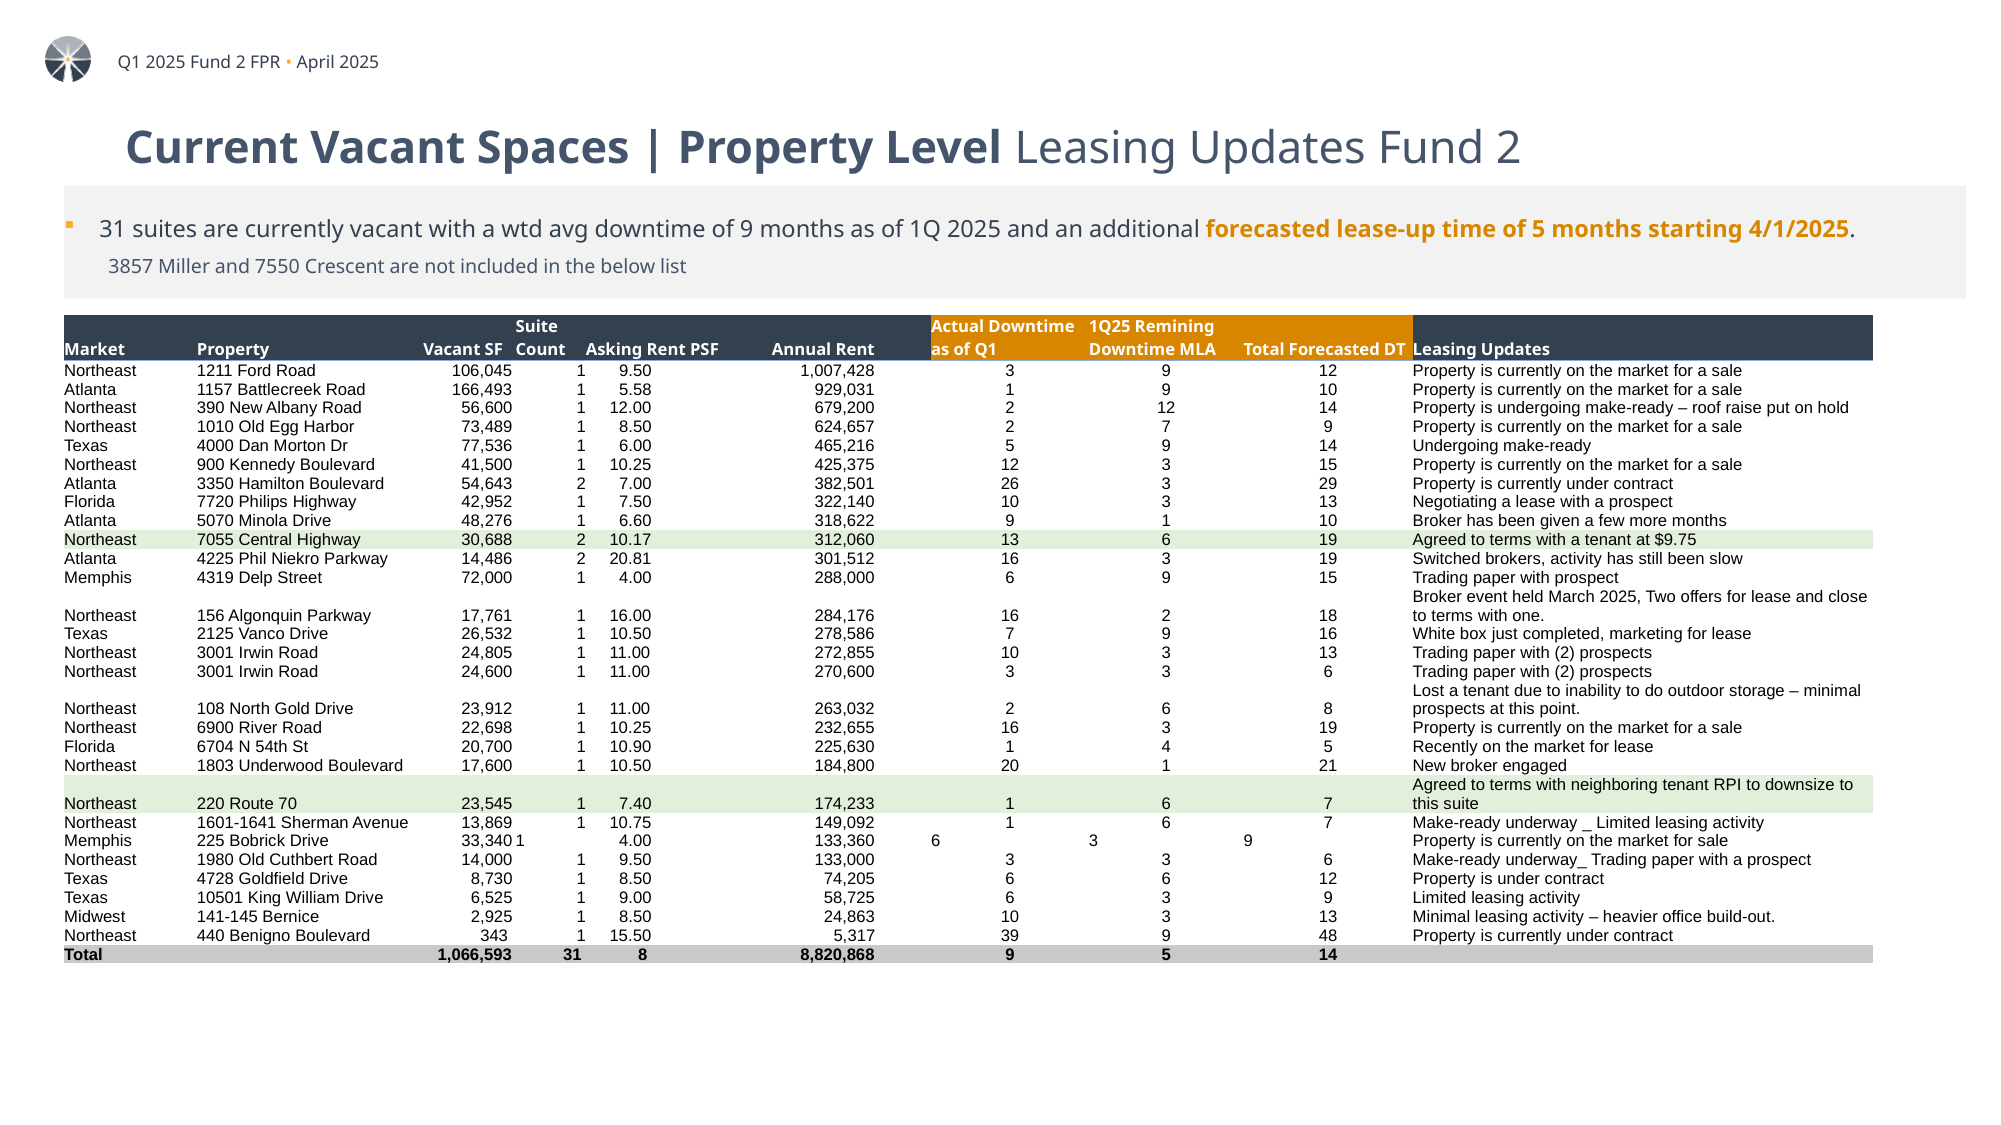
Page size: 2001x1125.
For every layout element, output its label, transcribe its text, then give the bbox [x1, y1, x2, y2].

table_cell Northeast [64, 530, 197, 549]
table_cell 1 [1089, 512, 1244, 530]
table_cell 9.00 [586, 888, 772, 907]
table_cell 465,216 [772, 436, 931, 455]
table_cell Texas [64, 625, 197, 643]
table_cell 3 [1089, 643, 1244, 662]
table_cell 2 [516, 474, 586, 493]
table_cell White box just completed, marketing for lease [1413, 625, 1873, 643]
table_cell 4 [1089, 737, 1244, 756]
table_cell Recently on the market for lease [1413, 737, 1873, 756]
table_cell 6 [1089, 813, 1244, 832]
table_cell 26 [931, 474, 1089, 493]
table_cell 12.00 [586, 399, 772, 417]
table_cell 20,700 [423, 737, 516, 756]
table_cell 1 [516, 719, 586, 737]
table_cell 1 [516, 399, 586, 417]
table_cell 6 [931, 869, 1089, 888]
table_cell 10 [1244, 380, 1413, 399]
table_cell 225 Bobrick Drive [197, 832, 423, 850]
table_cell 6.60 [586, 512, 772, 530]
table_cell 14 [1244, 399, 1413, 417]
table_cell 9 [1089, 568, 1244, 587]
table_cell Northeast [64, 756, 197, 775]
table_cell 16 [1244, 625, 1413, 643]
table_cell 2125 Vanco Drive [197, 625, 423, 643]
table_cell 8,820,868 [772, 945, 931, 963]
table_cell 19 [1244, 719, 1413, 737]
table_cell 1010 Old Egg Harbor [197, 417, 423, 436]
table_cell 58,725 [772, 888, 931, 907]
table_cell 10.17 [586, 530, 772, 549]
table_cell 7055 Central Highway [197, 530, 423, 549]
table_cell 133,360 [772, 832, 931, 850]
table_cell Northeast [64, 662, 197, 681]
table_cell 23,545 [423, 775, 516, 813]
table_cell 3 [1089, 888, 1244, 907]
table_cell Florida [64, 493, 197, 512]
table_cell Northeast [64, 399, 197, 417]
table_cell 1 [516, 888, 586, 907]
table_cell 6.00 [586, 436, 772, 455]
table_cell 270,600 [772, 662, 931, 681]
table_cell 16 [931, 719, 1089, 737]
table_cell 440 Benigno Boulevard [197, 926, 423, 945]
table_cell Atlanta [64, 474, 197, 493]
table_cell 3001 Irwin Road [197, 662, 423, 681]
table_cell Total [64, 945, 197, 963]
table_cell 2 [931, 417, 1089, 436]
table_cell 16.00 [586, 587, 772, 625]
table_cell 7.50 [586, 493, 772, 512]
table_cell 312,060 [772, 530, 931, 549]
table_header Annual Rent [772, 315, 931, 360]
table_cell 1 [931, 775, 1089, 813]
table_cell 1157 Battlecreek Road [197, 380, 423, 399]
table_cell 390 New Albany Road [197, 399, 423, 417]
table_cell 624,657 [772, 417, 931, 436]
table_cell 6,525 [423, 888, 516, 907]
table_cell 1 [516, 361, 586, 380]
table_cell 5 [1089, 945, 1244, 963]
table_cell 174,233 [772, 775, 931, 813]
table_cell 10 [931, 907, 1089, 926]
table_cell 232,655 [772, 719, 931, 737]
table_cell Property is undergoing make-ready – roof raise put on hold [1413, 399, 1873, 417]
table_cell 2 [931, 399, 1089, 417]
table_cell 2 [1089, 587, 1244, 625]
table_cell 1 [516, 455, 586, 474]
table_cell 16 [931, 549, 1089, 568]
table_cell [1413, 945, 1873, 963]
table_cell 6900 River Road [197, 719, 423, 737]
table_cell 9 [931, 512, 1089, 530]
table_cell Northeast [64, 926, 197, 945]
table_cell 9 [1089, 361, 1244, 380]
table_cell 6704 N 54th St [197, 737, 423, 756]
table_cell 1 [516, 587, 586, 625]
table_cell 15 [1244, 455, 1413, 474]
table_cell Property is currently under contract [1413, 474, 1873, 493]
table_cell 42,952 [423, 493, 516, 512]
table_cell 5 [931, 436, 1089, 455]
table_cell Property is currently on the market for a sale [1413, 719, 1873, 737]
table_cell 12 [1244, 869, 1413, 888]
table_cell 6 [1244, 850, 1413, 869]
table_cell 10.90 [586, 737, 772, 756]
table_cell 8.50 [586, 907, 772, 926]
table_cell 4.00 [586, 568, 772, 587]
table_cell 11.00 [586, 662, 772, 681]
table_header Property [197, 315, 423, 360]
table_cell Make-ready underway _ Limited leasing activity [1413, 813, 1873, 832]
table_cell 20.81 [586, 549, 772, 568]
table_cell 11.00 [586, 643, 772, 662]
table_cell 6 [931, 832, 1089, 850]
table_cell Property is currently on the market for a sale [1413, 380, 1873, 399]
table_cell Midwest [64, 907, 197, 926]
table_cell 13 [1244, 493, 1413, 512]
table_cell 166,493 [423, 380, 516, 399]
table_cell 48 [1244, 926, 1413, 945]
table_cell 6 [1089, 775, 1244, 813]
table_cell 1 [516, 869, 586, 888]
table_cell 21 [1244, 756, 1413, 775]
table_cell 9 [1089, 625, 1244, 643]
table_cell 24,600 [423, 662, 516, 681]
table_cell 7 [1089, 417, 1244, 436]
table_header Actual Downtime as of Q1 [931, 315, 1089, 360]
table_cell 9 [1089, 380, 1244, 399]
table_cell New broker engaged [1413, 756, 1873, 775]
table_cell 1 [516, 417, 586, 436]
table_cell Northeast [64, 455, 197, 474]
table_cell 1 [1089, 756, 1244, 775]
table_cell Northeast [64, 681, 197, 719]
table_cell 10 [931, 643, 1089, 662]
table_cell Northeast [64, 719, 197, 737]
table_cell 1 [516, 568, 586, 587]
table_cell 18 [1244, 587, 1413, 625]
table_cell 39 [931, 926, 1089, 945]
table_cell Broker has been given a few more months [1413, 512, 1873, 530]
table_cell 1 [516, 832, 586, 850]
table_cell 10.50 [586, 756, 772, 775]
table_cell 184,800 [772, 756, 931, 775]
table_cell 156 Algonquin Parkway [197, 587, 423, 625]
table_cell 7 [931, 625, 1089, 643]
table_cell 14 [1244, 945, 1413, 963]
table_cell 322,140 [772, 493, 931, 512]
table_cell 301,512 [772, 549, 931, 568]
table_cell 7.40 [586, 775, 772, 813]
table_cell 54,643 [423, 474, 516, 493]
table_cell 318,622 [772, 512, 931, 530]
table_cell 1 [516, 850, 586, 869]
table_cell 13 [1244, 643, 1413, 662]
table_header Leasing Updates [1413, 315, 1873, 360]
table_cell 5 [1244, 737, 1413, 756]
table_cell Switched brokers, activity has still been slow [1413, 549, 1873, 568]
table_cell Northeast [64, 643, 197, 662]
table_cell 4000 Dan Morton Dr [197, 436, 423, 455]
table_cell 13 [931, 530, 1089, 549]
table_cell 1 [516, 625, 586, 643]
table_cell Memphis [64, 568, 197, 587]
table_cell 1 [516, 493, 586, 512]
table_cell 3 [1089, 719, 1244, 737]
table_cell 3 [931, 361, 1089, 380]
table_cell 5.58 [586, 380, 772, 399]
table_cell 13 [1244, 907, 1413, 926]
table_cell 929,031 [772, 380, 931, 399]
table_cell 1 [516, 775, 586, 813]
table_cell 9 [1089, 926, 1244, 945]
table_cell 3350 Hamilton Boulevard [197, 474, 423, 493]
table_cell 8.50 [586, 417, 772, 436]
table_cell 14 [1244, 436, 1413, 455]
table_cell Property is currently on the market for a sale [1413, 455, 1873, 474]
table_cell 1 [516, 756, 586, 775]
table_header Suite Count [516, 315, 586, 360]
table_cell 133,000 [772, 850, 931, 869]
table_cell Northeast [64, 587, 197, 625]
table_cell Limited leasing activity [1413, 888, 1873, 907]
table_cell 4728 Goldfield Drive [197, 869, 423, 888]
table_cell 73,489 [423, 417, 516, 436]
table_cell Northeast [64, 850, 197, 869]
table_cell 263,032 [772, 681, 931, 719]
table_cell 22,698 [423, 719, 516, 737]
table_cell Broker event held March 2025, Two offers for lease and close to terms with one. [1413, 587, 1873, 625]
table_cell Atlanta [64, 380, 197, 399]
table_cell 10.50 [586, 625, 772, 643]
table_cell 8.50 [586, 869, 772, 888]
table_cell 1211 Ford Road [197, 361, 423, 380]
table_cell 4.00 [586, 832, 772, 850]
table_cell 15.50 [586, 926, 772, 945]
picture [45, 36, 91, 82]
table_cell 278,586 [772, 625, 931, 643]
table_header Market [64, 315, 197, 360]
table_cell [197, 945, 423, 963]
table_cell 19 [1244, 549, 1413, 568]
table_cell Property is currently under contract [1413, 926, 1873, 945]
table_cell 4225 Phil Niekro Parkway [197, 549, 423, 568]
table_cell 382,501 [772, 474, 931, 493]
table_cell Lost a tenant due to inability to do outdoor storage – minimal prospects at this point. [1413, 681, 1873, 719]
table_cell 2,925 [423, 907, 516, 926]
table_cell 1,007,428 [772, 361, 931, 380]
table_cell Trading paper with (2) prospects [1413, 643, 1873, 662]
table_cell 6 [1244, 662, 1413, 681]
table_cell 1 [516, 436, 586, 455]
table_cell Northeast [64, 417, 197, 436]
table_cell 9 [1244, 832, 1413, 850]
table_cell 1 [931, 813, 1089, 832]
table_cell 2 [516, 549, 586, 568]
table_cell 11.00 [586, 681, 772, 719]
table_cell 1980 Old Cuthbert Road [197, 850, 423, 869]
table_cell Florida [64, 737, 197, 756]
table_cell Trading paper with prospect [1413, 568, 1873, 587]
table_cell 3 [931, 662, 1089, 681]
table_cell 7 [1244, 775, 1413, 813]
table_cell 3 [1089, 907, 1244, 926]
table_cell 5070 Minola Drive [197, 512, 423, 530]
table_header Asking Rent PSF [586, 315, 772, 360]
table_cell 74,205 [772, 869, 931, 888]
table_cell 9 [1089, 436, 1244, 455]
table_cell 284,176 [772, 587, 931, 625]
table_cell 1 [516, 813, 586, 832]
table_cell 10.25 [586, 719, 772, 737]
table_header 1Q25 Remining Downtime MLA [1089, 315, 1244, 360]
table_cell Make-ready underway_ Trading paper with a prospect [1413, 850, 1873, 869]
table_cell Texas [64, 888, 197, 907]
table_cell 12 [931, 455, 1089, 474]
table_cell 9.50 [586, 850, 772, 869]
table_cell 77,536 [423, 436, 516, 455]
table_cell 108 North Gold Drive [197, 681, 423, 719]
table_cell 10 [1244, 512, 1413, 530]
table_cell 26,532 [423, 625, 516, 643]
table_cell 56,600 [423, 399, 516, 417]
table_cell Texas [64, 436, 197, 455]
table_cell Northeast [64, 775, 197, 813]
table_cell 425,375 [772, 455, 931, 474]
table_cell 1,066,593 [423, 945, 516, 963]
table_cell 14,486 [423, 549, 516, 568]
table_cell 17,761 [423, 587, 516, 625]
table_cell 3 [1089, 474, 1244, 493]
table_cell 41,500 [423, 455, 516, 474]
table_cell 5,317 [772, 926, 931, 945]
table_cell 1 [516, 512, 586, 530]
table_cell 1 [516, 681, 586, 719]
table_cell 9.50 [586, 361, 772, 380]
table_cell 24,805 [423, 643, 516, 662]
table_cell 3 [1089, 832, 1244, 850]
table_cell 1 [931, 380, 1089, 399]
table_cell Property is under contract [1413, 869, 1873, 888]
table_cell 7720 Philips Highway [197, 493, 423, 512]
table_cell 13,869 [423, 813, 516, 832]
table_cell 2 [931, 681, 1089, 719]
table_cell 48,276 [423, 512, 516, 530]
table_cell 1 [516, 907, 586, 926]
table_cell 6 [1089, 681, 1244, 719]
table_cell 33,340 [423, 832, 516, 850]
title Current Vacant Spaces | Property Level Leasing Updates Fund 2 [125, 89, 1778, 185]
table_cell 1 [516, 737, 586, 756]
table_cell Property is currently on the market for a sale [1413, 361, 1873, 380]
table_cell Minimal leasing activity – heavier office build-out. [1413, 907, 1873, 926]
table_cell 8 [586, 945, 772, 963]
table_cell 19 [1244, 530, 1413, 549]
table_cell 20 [931, 756, 1089, 775]
table_cell Negotiating a lease with a prospect [1413, 493, 1873, 512]
table_cell 10.75 [586, 813, 772, 832]
table_cell Northeast [64, 813, 197, 832]
table_cell 29 [1244, 474, 1413, 493]
table_cell 679,200 [772, 399, 931, 417]
table_cell 23,912 [423, 681, 516, 719]
table_cell Agreed to terms with neighboring tenant RPI to downsize to this suite [1413, 775, 1873, 813]
table_cell 3 [931, 850, 1089, 869]
table_cell 24,863 [772, 907, 931, 926]
table_cell 6 [931, 568, 1089, 587]
table_cell 1 [516, 662, 586, 681]
table_cell 106,045 [423, 361, 516, 380]
table_cell 3 [1089, 662, 1244, 681]
table_cell 7 [1244, 813, 1413, 832]
table_cell 6 [1089, 869, 1244, 888]
table_cell Property is currently on the market for a sale [1413, 417, 1873, 436]
table_cell 1 [931, 737, 1089, 756]
table_cell 149,092 [772, 813, 931, 832]
table_cell 3 [1089, 493, 1244, 512]
table_cell 3 [1089, 850, 1244, 869]
table_cell Trading paper with (2) prospects [1413, 662, 1873, 681]
table_cell 8 [1244, 681, 1413, 719]
table_cell 900 Kennedy Boulevard [197, 455, 423, 474]
table_cell 1 [516, 380, 586, 399]
table_cell 1 [516, 643, 586, 662]
table_cell 343 [423, 926, 516, 945]
table_cell 6 [1089, 530, 1244, 549]
table_cell 7.00 [586, 474, 772, 493]
table_header Vacant SF [423, 315, 516, 360]
table_cell 272,855 [772, 643, 931, 662]
table_cell Memphis [64, 832, 197, 850]
table_cell 3001 Irwin Road [197, 643, 423, 662]
table_cell 8,730 [423, 869, 516, 888]
table_cell 1601-1641 Sherman Avenue [197, 813, 423, 832]
table_cell 30,688 [423, 530, 516, 549]
table_cell 3 [1089, 455, 1244, 474]
table_cell 9 [1244, 888, 1413, 907]
table_cell Agreed to terms with a tenant at $9.75 [1413, 530, 1873, 549]
table_cell 72,000 [423, 568, 516, 587]
table_cell 3 [1089, 549, 1244, 568]
table_cell 1 [516, 926, 586, 945]
table_cell 1803 Underwood Boulevard [197, 756, 423, 775]
table_cell 10.25 [586, 455, 772, 474]
table_cell 15 [1244, 568, 1413, 587]
table_cell Northeast [64, 361, 197, 380]
table_cell 6 [931, 888, 1089, 907]
table_cell 4319 Delp Street [197, 568, 423, 587]
table_cell 10 [931, 493, 1089, 512]
table_cell 14,000 [423, 850, 516, 869]
table_cell 16 [931, 587, 1089, 625]
table_cell 225,630 [772, 737, 931, 756]
table_cell 2 [516, 530, 586, 549]
table_cell 9 [1244, 417, 1413, 436]
table_cell Atlanta [64, 549, 197, 568]
table_cell Atlanta [64, 512, 197, 530]
table_cell 12 [1089, 399, 1244, 417]
table_cell Undergoing make-ready [1413, 436, 1873, 455]
table_cell 17,600 [423, 756, 516, 775]
table_cell 220 Route 70 [197, 775, 423, 813]
table_cell 10501 King William Drive [197, 888, 423, 907]
table_cell 141-145 Bernice [197, 907, 423, 926]
table_cell Texas [64, 869, 197, 888]
table_cell 288,000 [772, 568, 931, 587]
text_box 31 suites are currently vacant with a wtd avg downtime of 9 months as of 1Q 2025 and an additional forecasted lease-up time of 5 months starting 4/1/2025. 3857 Miller and 7550 Crescent are not included in the below list [64, 185, 1966, 299]
table_cell 31 [516, 945, 586, 963]
table_cell 12 [1244, 361, 1413, 380]
table_cell Property is currently on the market for sale [1413, 832, 1873, 850]
table_cell 9 [931, 945, 1089, 963]
table_header Total Forecasted DT [1244, 315, 1413, 360]
